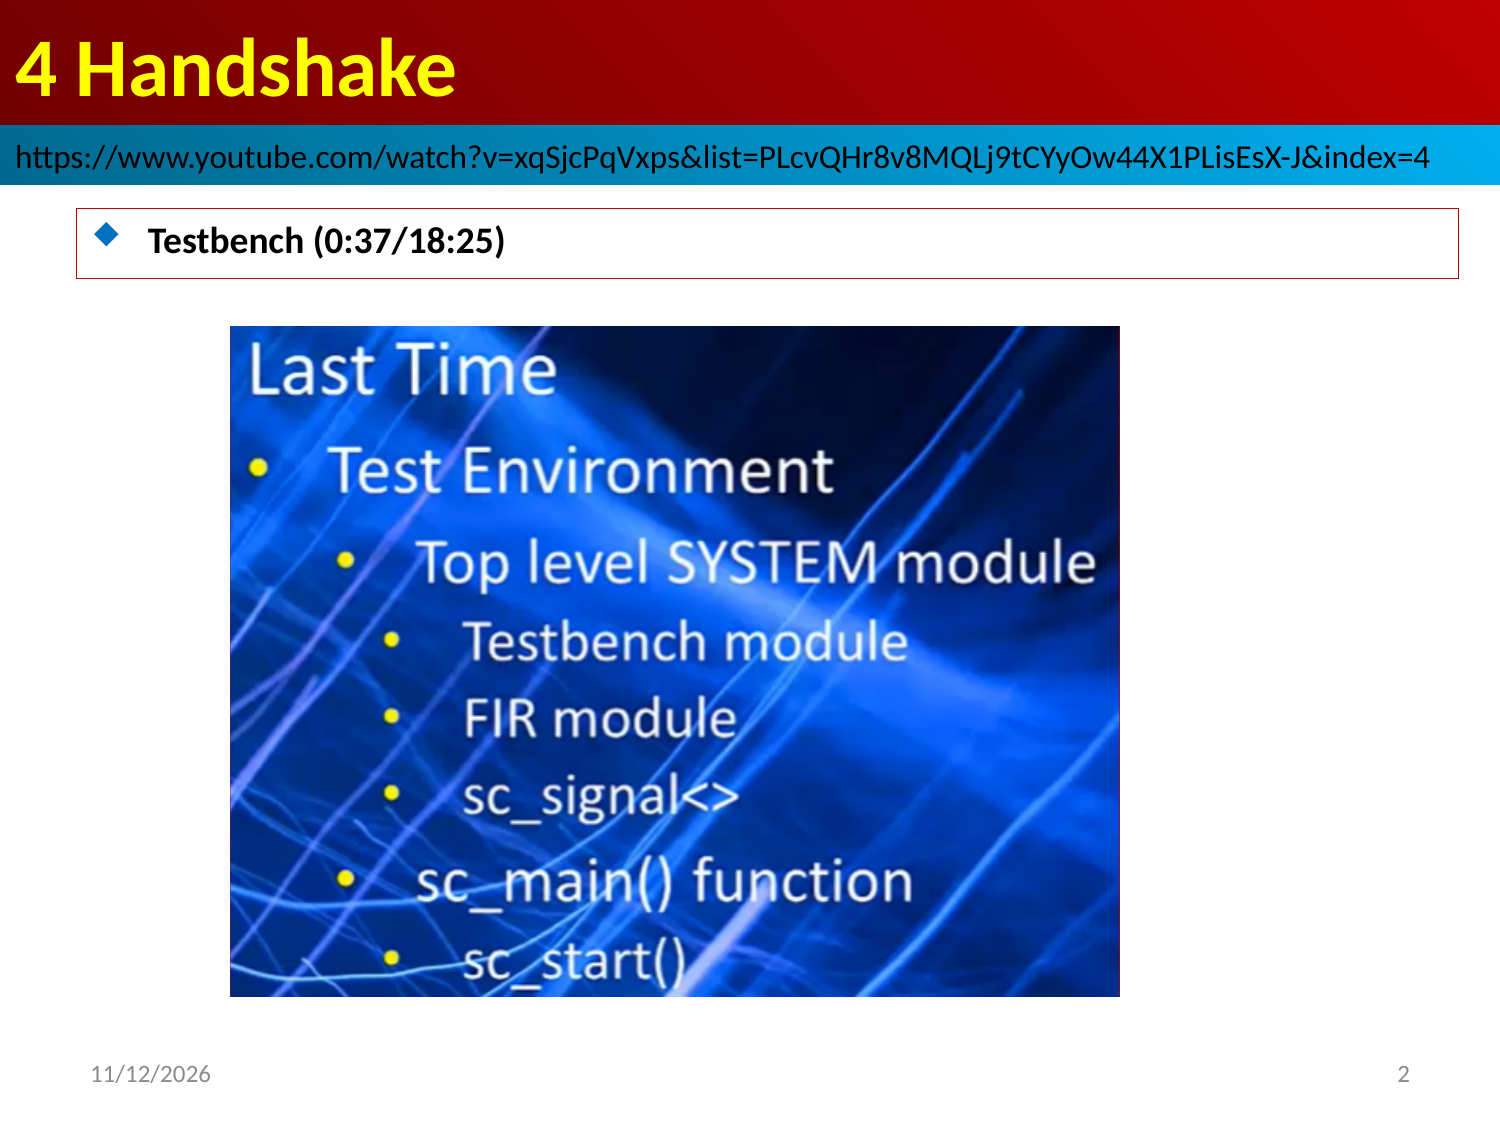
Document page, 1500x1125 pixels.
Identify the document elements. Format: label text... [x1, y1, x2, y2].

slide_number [75, 1042, 425, 1103]
text_box https://www.youtube.com/watch?v=xqSjcPqVxps&list=PLcvQHr8v8MQLj9tCYyOw44X1PLisEsX-J&index=4 [0, 125, 1500, 185]
subtitle Testbench (0:37/18:25) [76, 208, 1459, 279]
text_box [229, 326, 1120, 997]
title 4 Handshake [0, 0, 1500, 125]
slide_number 2 [1074, 1042, 1425, 1103]
